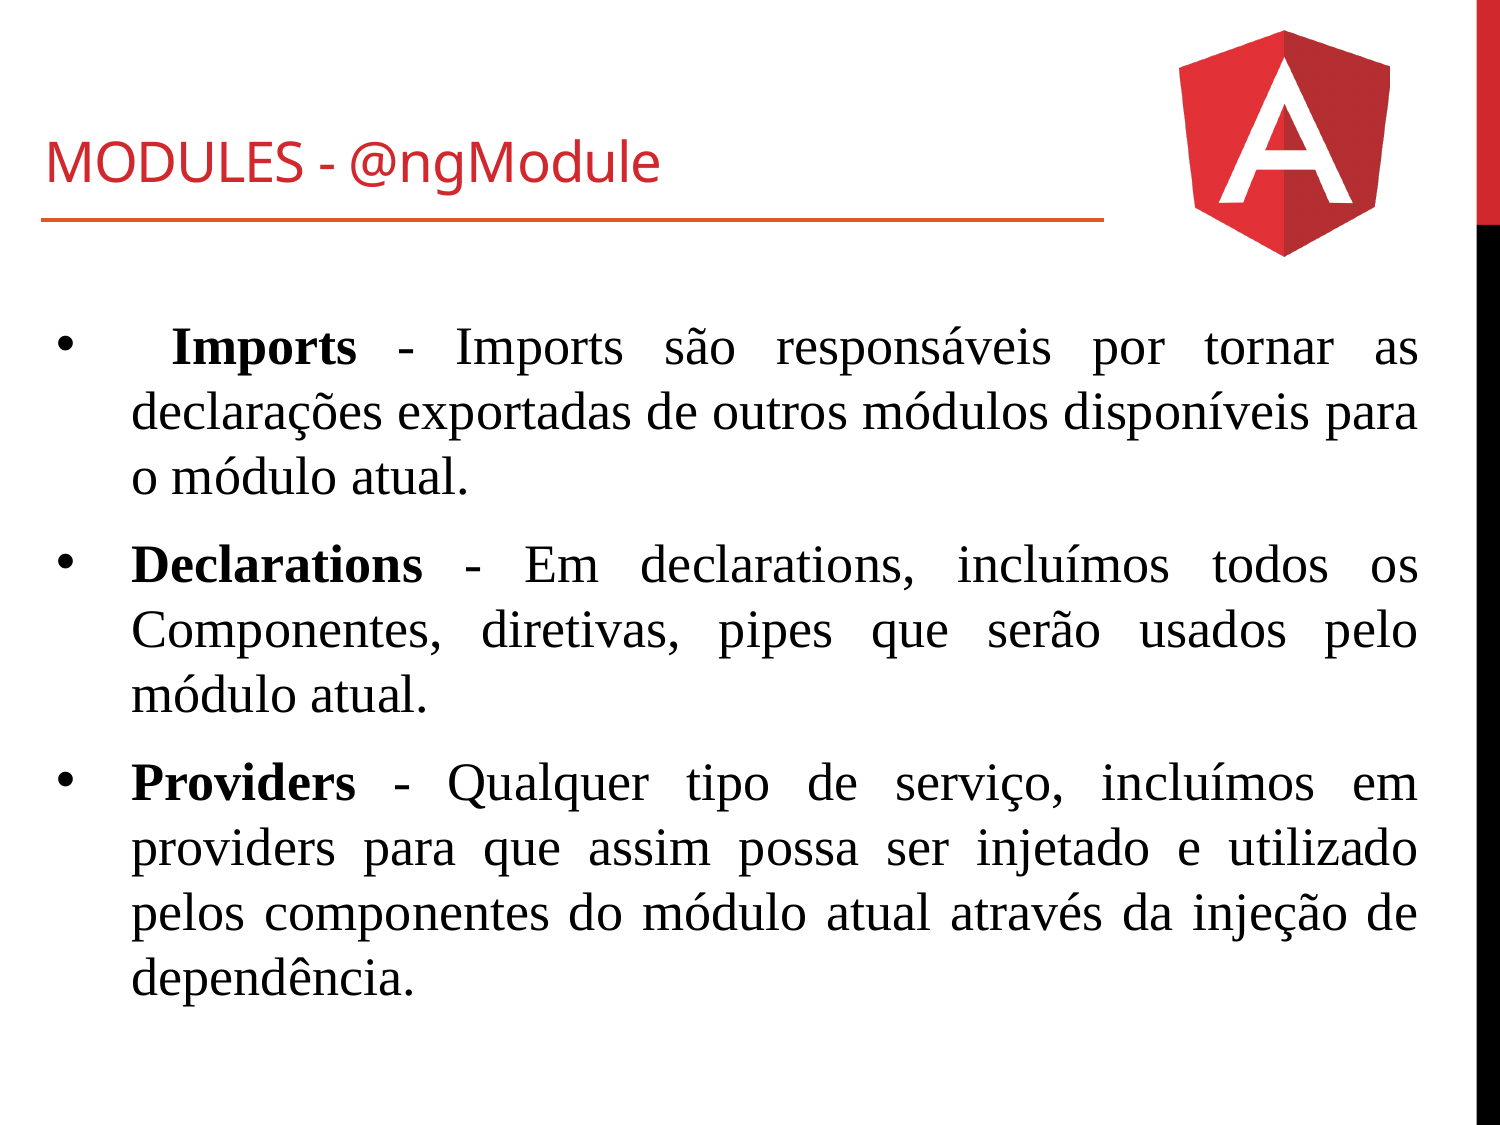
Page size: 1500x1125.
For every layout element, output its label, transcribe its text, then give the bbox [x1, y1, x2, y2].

list Imports - Imports são responsáveis por tornar as declarações exportadas de outros módulos disponíveis para o módulo atual. Declarations - Em declarations, incluímos todos os Componentes, diretivas, pipes que serão usados pelo módulo atual. Providers - Qualquer tipo de serviço, incluímos em providers para que assim possa ser injetado e utilizado pelos componentes do módulo atual através da injeção de dependência. [41, 302, 1436, 1125]
picture [1173, 25, 1391, 262]
title Modules - @ngModule [29, 53, 1172, 202]
